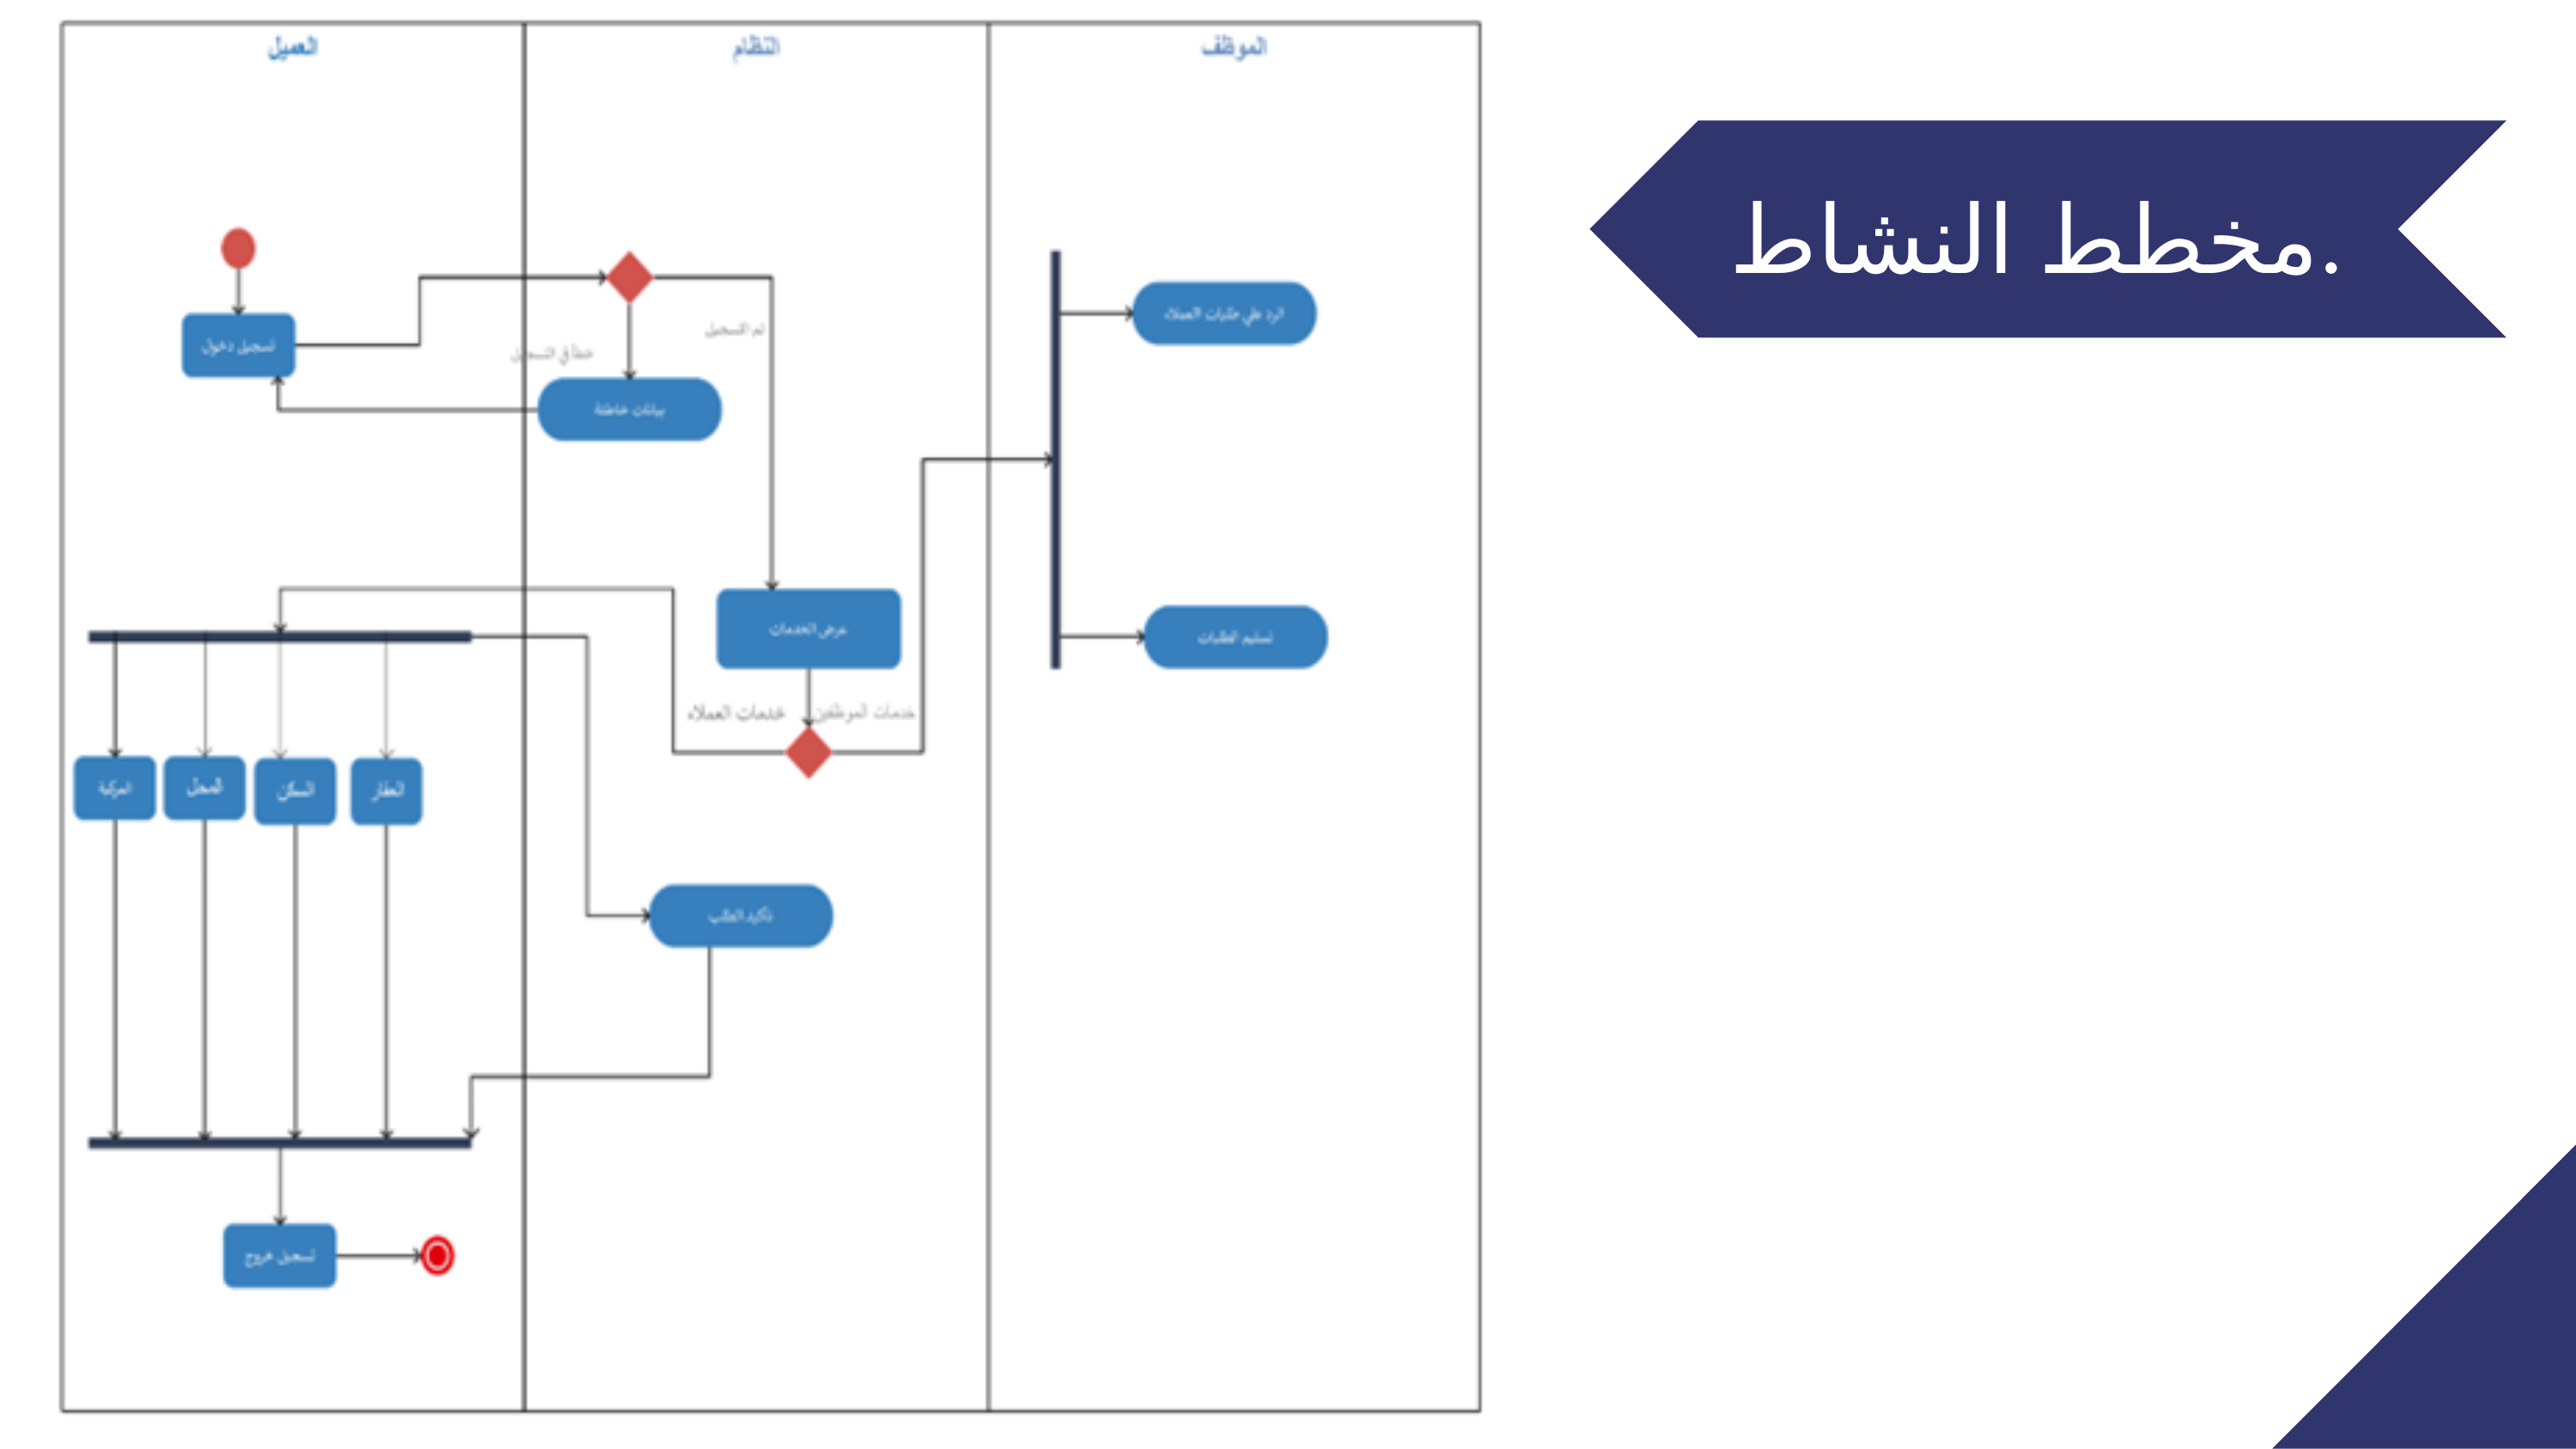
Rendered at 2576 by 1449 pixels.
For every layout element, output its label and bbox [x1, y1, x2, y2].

text_box [2, 0, 1547, 1449]
text_box [1589, 119, 2507, 338]
text_box [2271, 1144, 2576, 1449]
